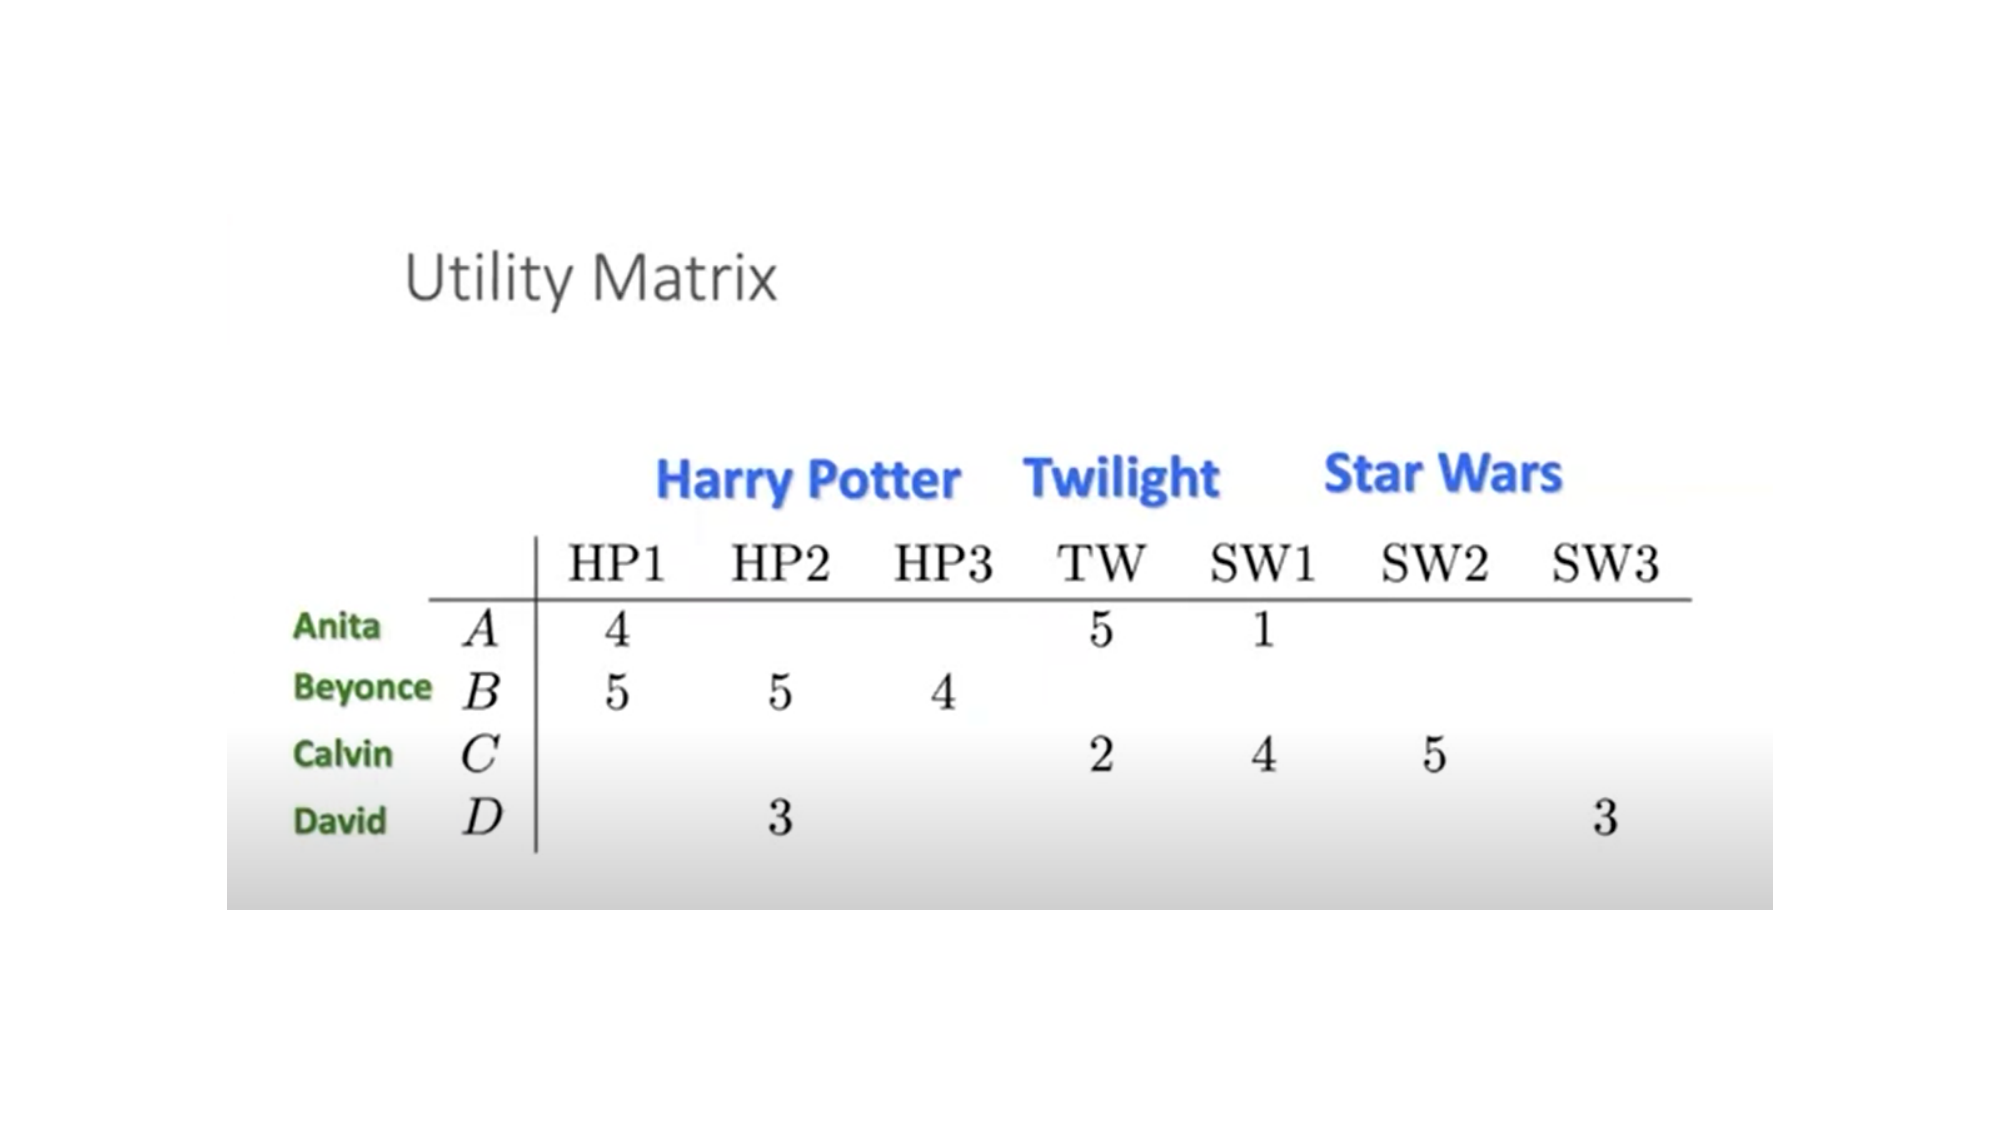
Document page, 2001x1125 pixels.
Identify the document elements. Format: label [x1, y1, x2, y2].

picture [226, 214, 1773, 911]
